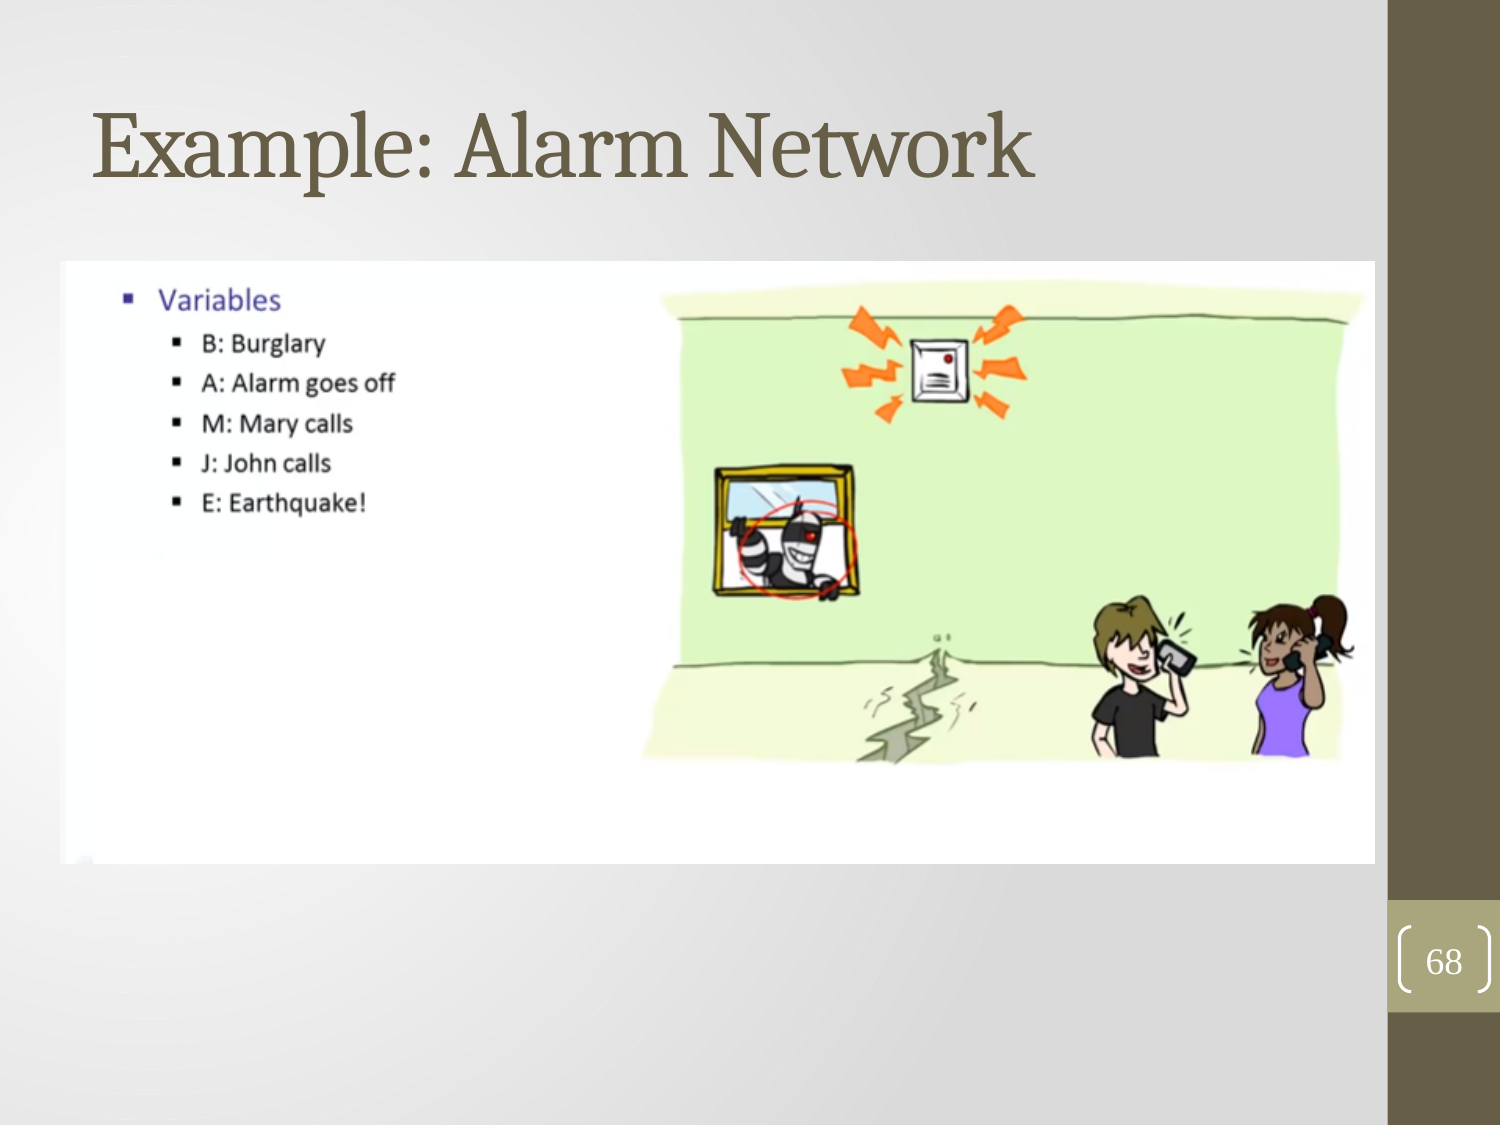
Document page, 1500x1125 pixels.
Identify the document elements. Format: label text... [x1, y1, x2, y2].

picture [60, 261, 1376, 864]
title Example: Alarm Network [75, 45, 1325, 233]
slide_number 68 [1397, 925, 1492, 994]
